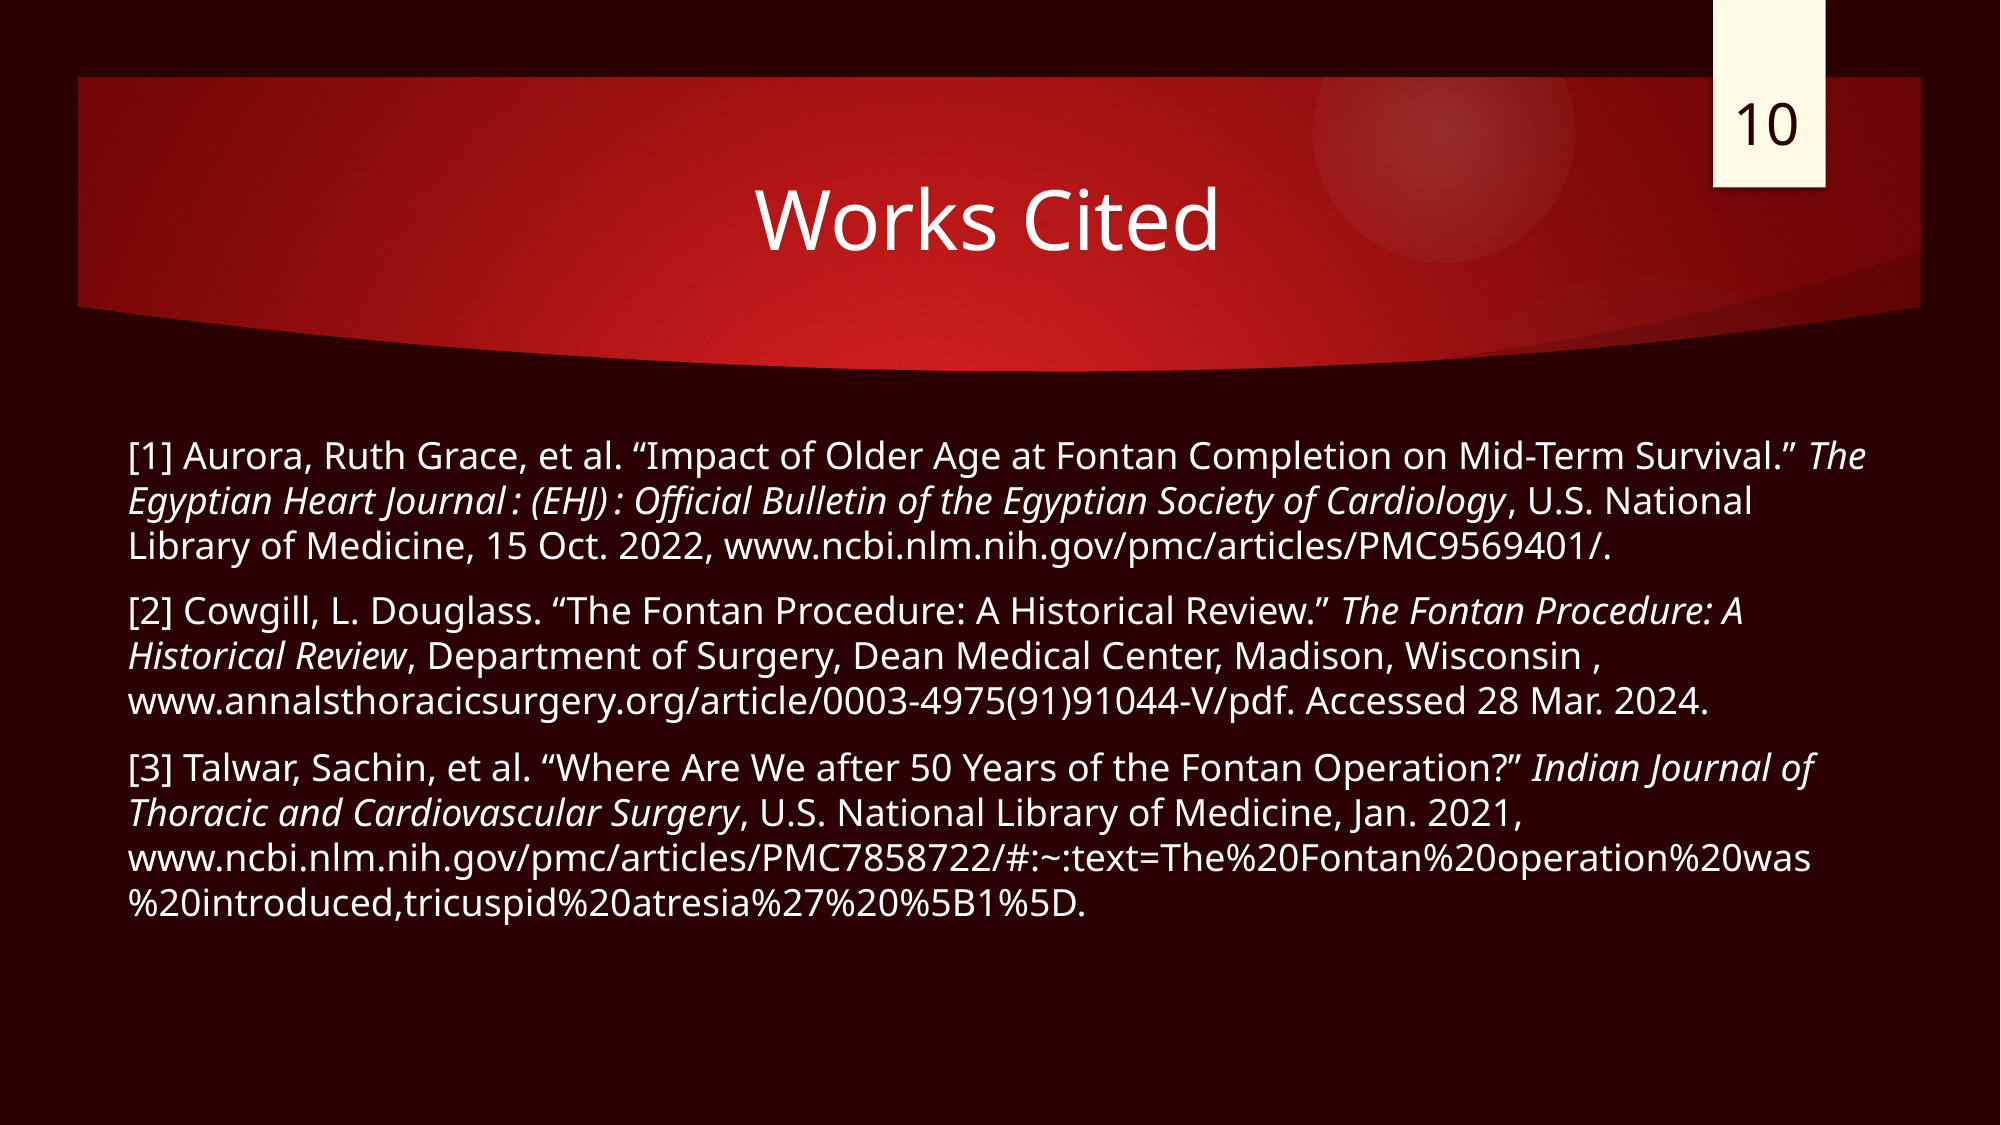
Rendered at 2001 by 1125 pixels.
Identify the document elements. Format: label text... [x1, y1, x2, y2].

list [1] Aurora, Ruth Grace, et al. “Impact of Older Age at Fontan Completion on Mid-Term Survival.” The Egyptian Heart Journal : (EHJ) : Official Bulletin of the Egyptian Society of Cardiology, U.S. National Library of Medicine, 15 Oct. 2022, www.ncbi.nlm.nih.gov/pmc/articles/PMC9569401/. [2] Cowgill, L. Douglass. “The Fontan Procedure: A Historical Review.” The Fontan Procedure: A Historical Review, Department of Surgery, Dean Medical Center, Madison, Wisconsin , www.annalsthoracicsurgery.org/article/0003-4975(91)91044-V/pdf. Accessed 28 Mar. 2024. [3] Talwar, Sachin, et al. “Where Are We after 50 Years of the Fontan Operation?” Indian Journal of Thoracic and Cardiovascular Surgery, U.S. National Library of Medicine, Jan. 2021, www.ncbi.nlm.nih.gov/pmc/articles/PMC7858722/#:~:text=The%20Fontan%20operation%20was%20introduced,tricuspid%20atresia%27%20%5B1%5D. [112, 353, 1888, 1014]
slide_number 10 [1698, 48, 1836, 175]
title Works Cited [293, 111, 1707, 324]
